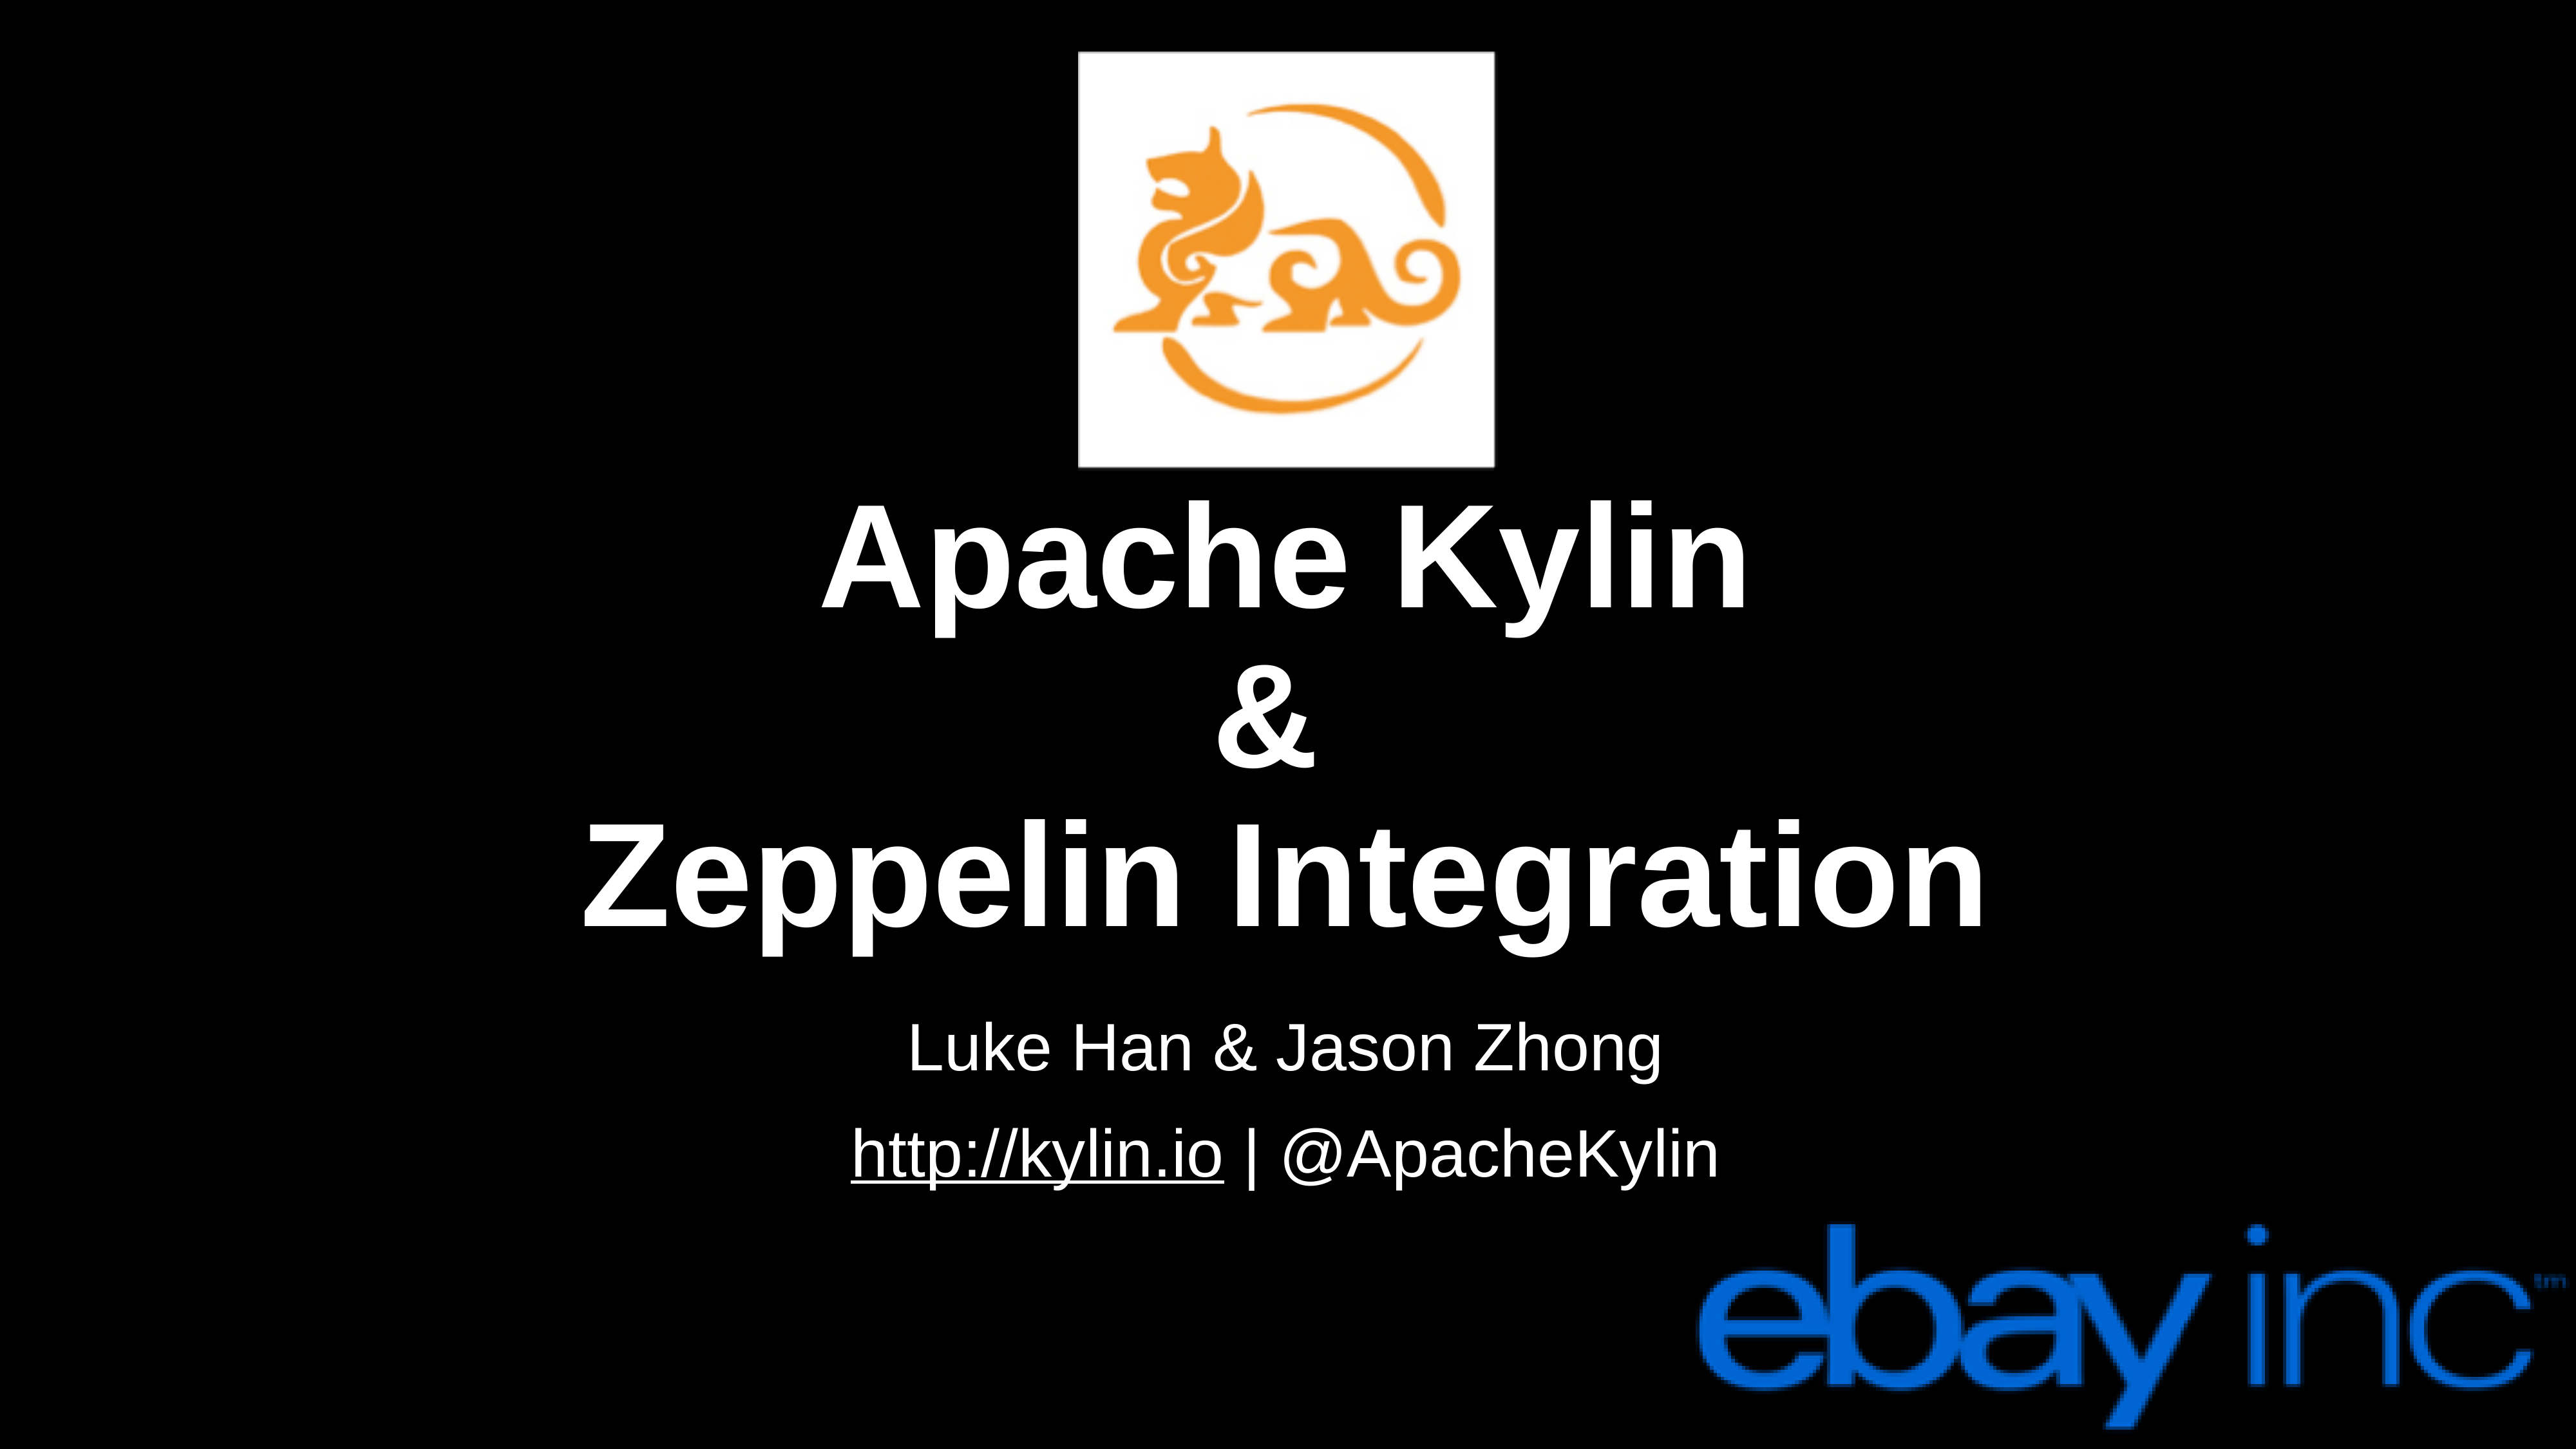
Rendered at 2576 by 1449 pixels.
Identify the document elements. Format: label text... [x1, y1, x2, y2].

picture [1078, 52, 1498, 471]
picture [1689, 1214, 2576, 1441]
title Apache Kylin & Zeppelin Integration [0, 377, 2576, 893]
list Luke Han & Jason Zhong http://kylin.io | @ApacheKylin [0, 893, 2576, 1238]
